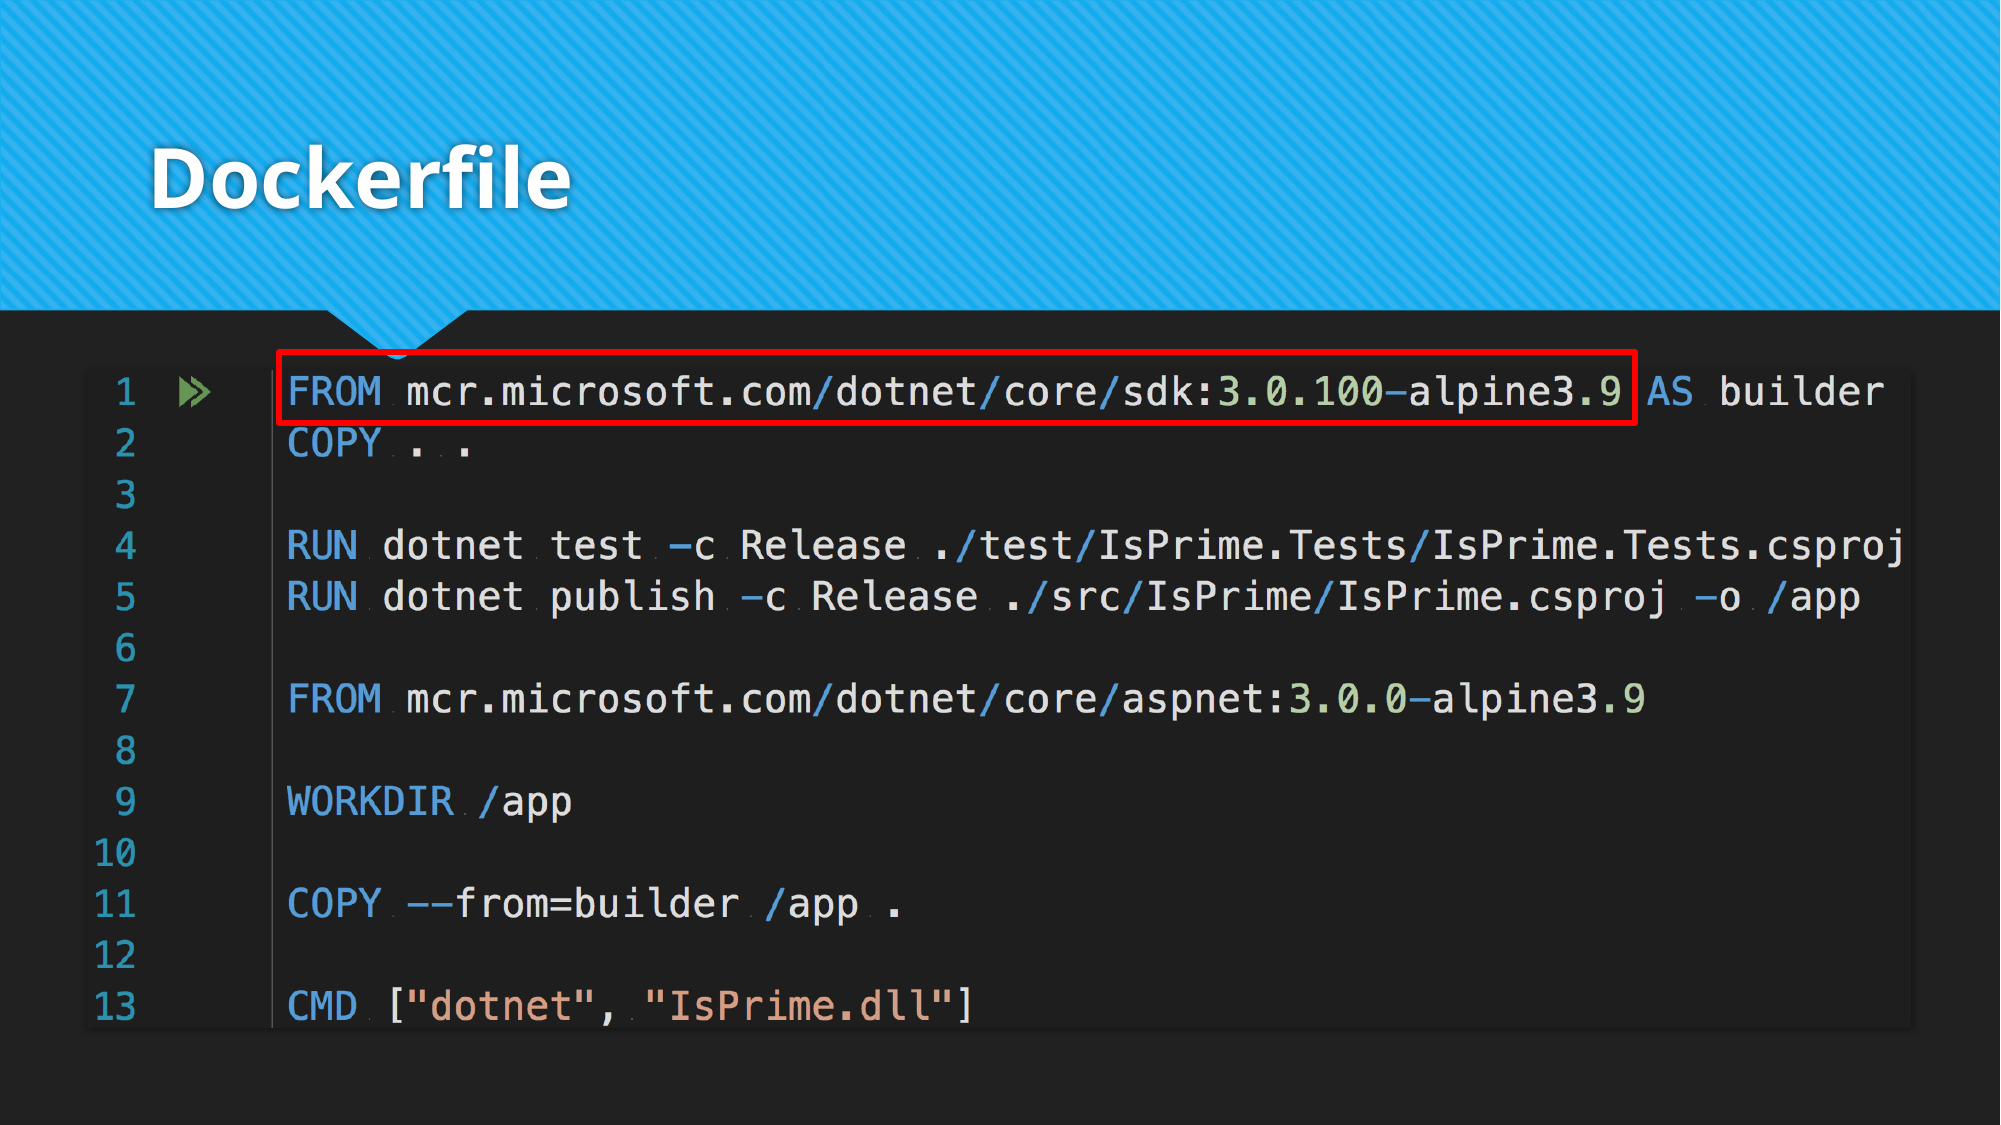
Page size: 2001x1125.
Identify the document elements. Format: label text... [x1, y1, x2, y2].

text_box [278, 351, 1637, 370]
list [87, 370, 1912, 1028]
title Dockerfile [132, 73, 1868, 233]
